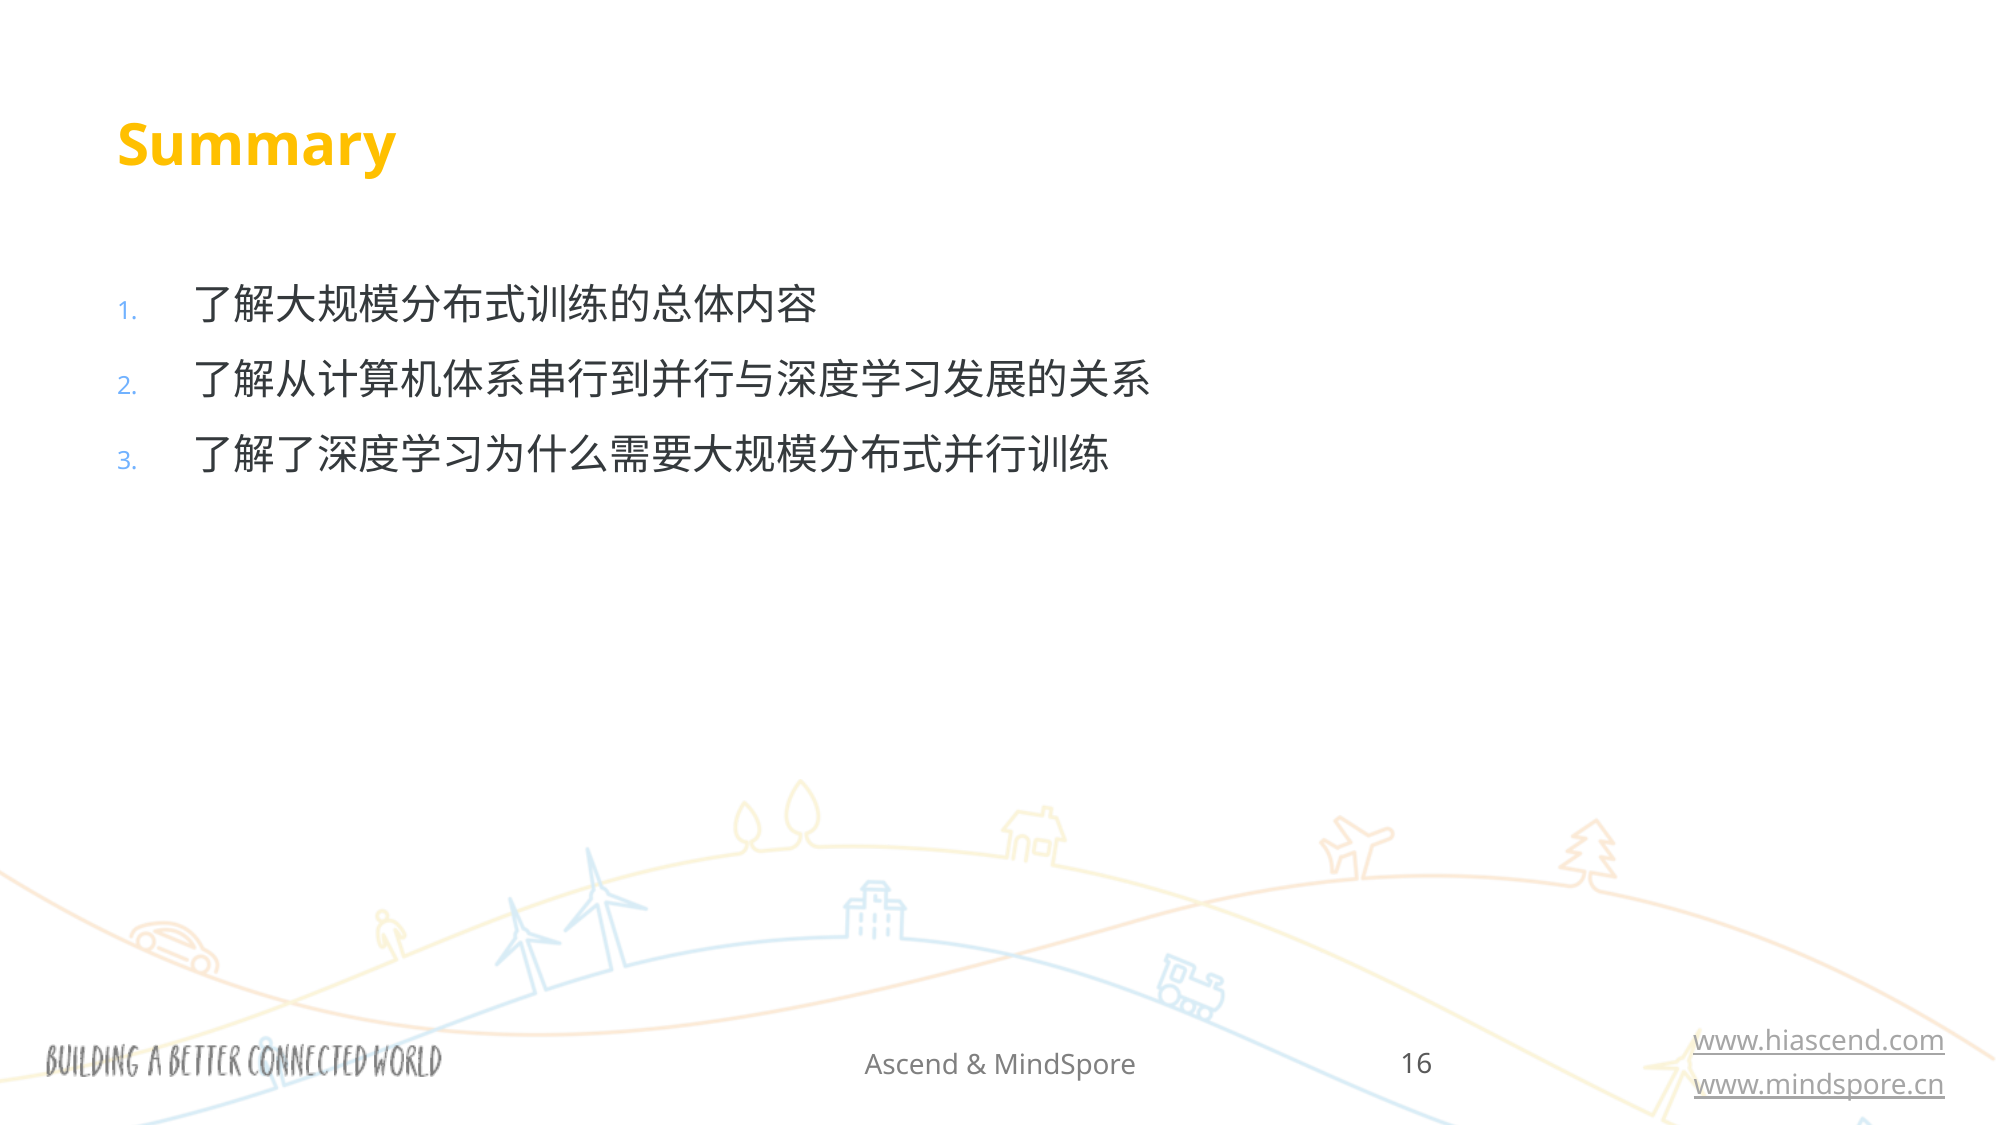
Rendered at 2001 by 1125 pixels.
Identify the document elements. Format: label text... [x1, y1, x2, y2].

list 了解大规模分布式训练的总体内容 了解从计算机体系串行到并行与深度学习发展的关系 了解了深度学习为什么需要大规模分布式并行训练 [102, 245, 1901, 988]
picture [23, 1023, 468, 1105]
title Summary [102, 99, 1901, 197]
